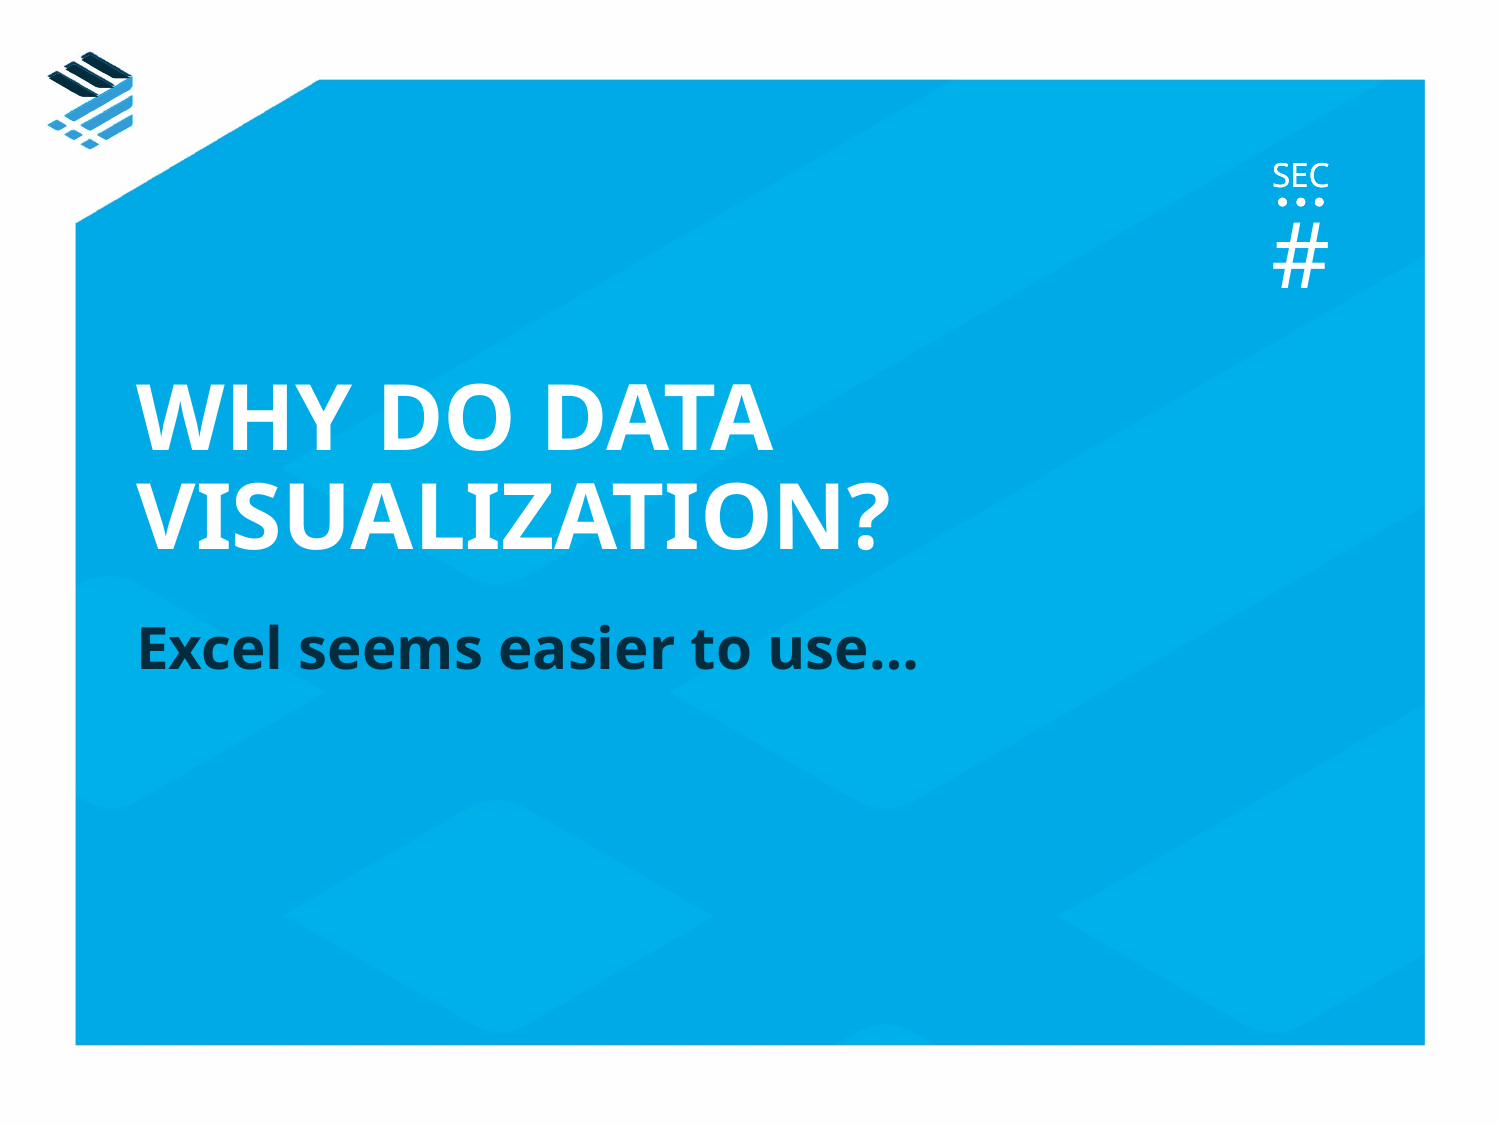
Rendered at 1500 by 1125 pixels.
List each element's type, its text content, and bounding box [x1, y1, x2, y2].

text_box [1277, 197, 1324, 207]
picture [0, 0, 1500, 1125]
text_box # [1243, 201, 1359, 333]
text_box Why do Data Visualization? [129, 363, 1048, 577]
text_box Excel seems easier to use… [128, 612, 1048, 690]
text_box SEC [1238, 147, 1364, 202]
